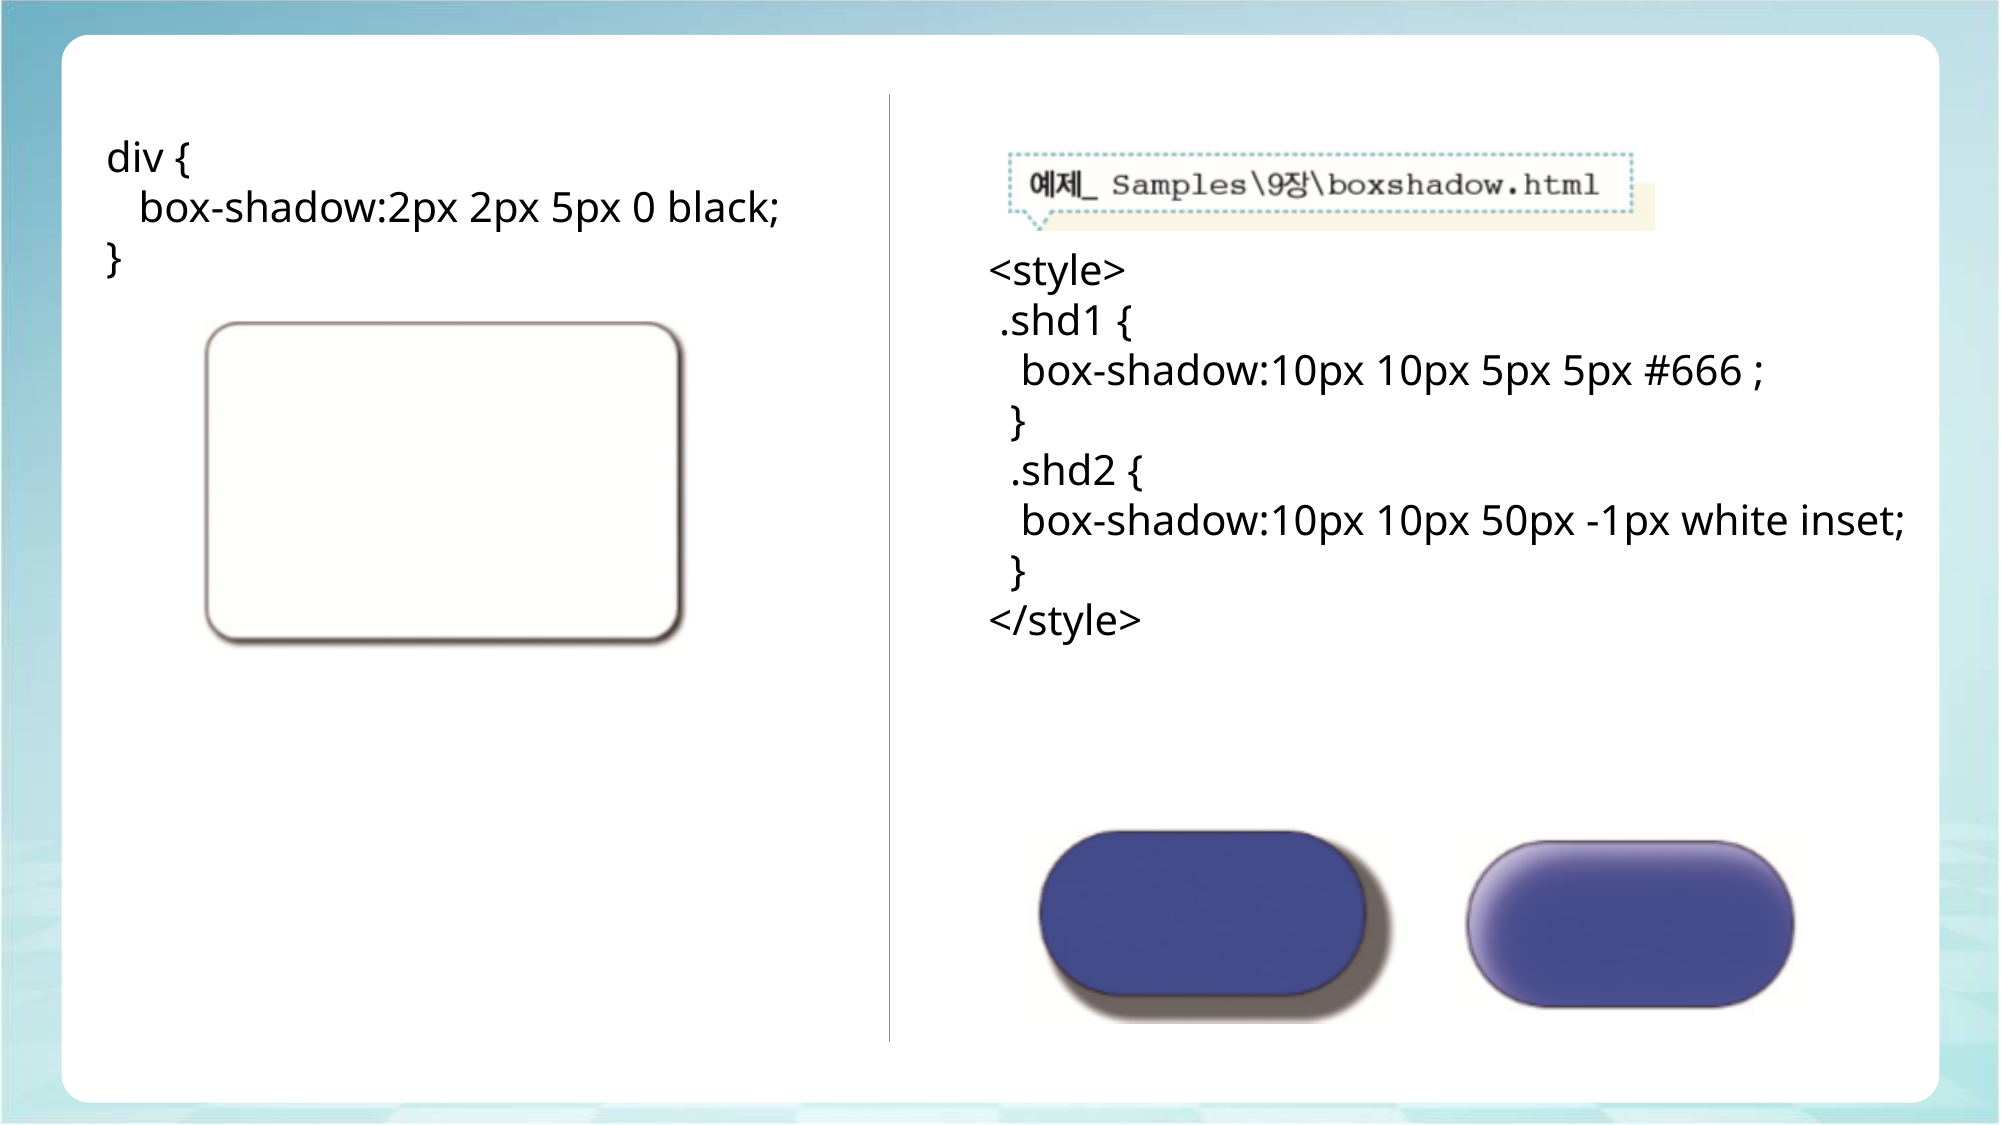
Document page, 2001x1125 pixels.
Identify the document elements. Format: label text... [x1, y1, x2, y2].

picture [0, 0, 2001, 1125]
text_box <style> .shd1 { box-shadow:10px 10px 5px 5px #666 ; } .shd2 { box-shadow:10px 10px 50px -1px white inset; } </style> [973, 236, 1950, 652]
text_box div { box-shadow:2px 2px 5px 0 black; } [890, 123, 1109, 289]
text_box div { box-shadow:2px 2px 5px 0 black; } [91, 123, 889, 289]
